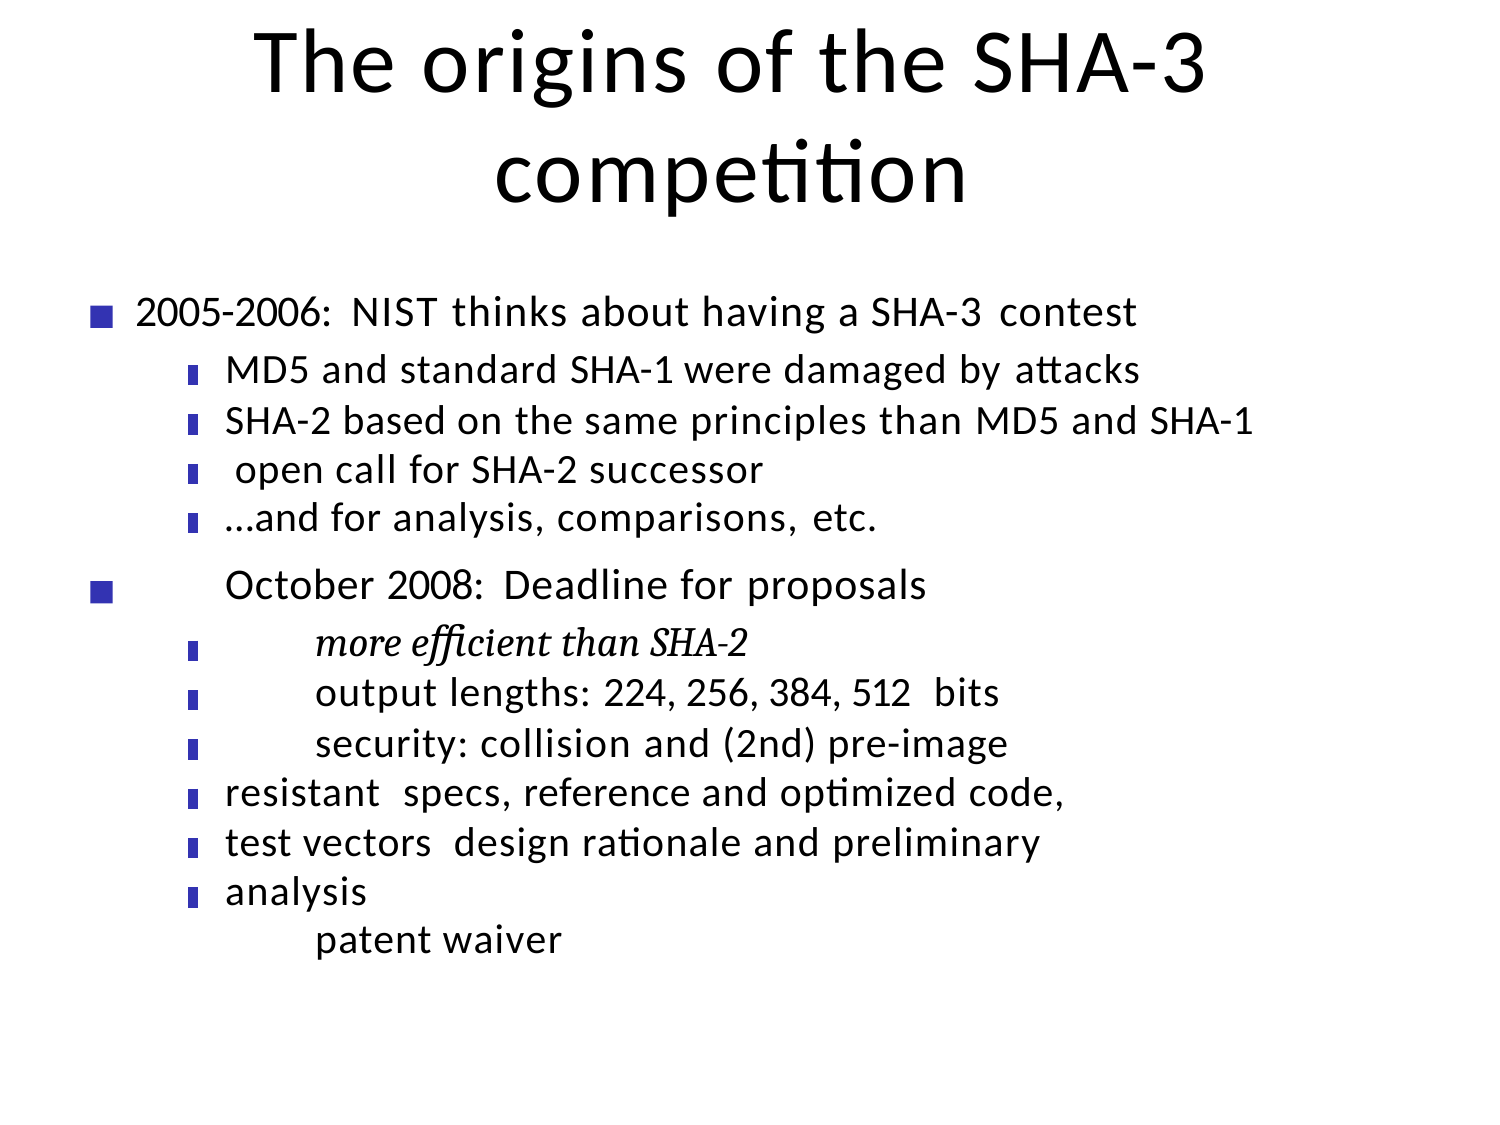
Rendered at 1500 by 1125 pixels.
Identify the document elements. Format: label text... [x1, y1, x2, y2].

text_box 2005-2006: NIST thinks about having a SHA-3 contest MD5 and standard SHA-1 were damaged by attacks SHA-2 based on the same principles than MD5 and SHA-1 open call for SHA-2 successor …and for analysis, comparisons, etc. October 2008: Deadline for proposals more eﬃcient than SHA-2 output lengths: 224, 256, 384, 512 bits security: collision and (2nd) pre-image resistant specs, reference and optimized code, test vectors design rationale and preliminary analysis patent waiver [131, 282, 1258, 962]
text_box [90, 305, 113, 328]
title The origins of the SHA-3 competition [54, 1, 1405, 222]
text_box [90, 581, 113, 604]
